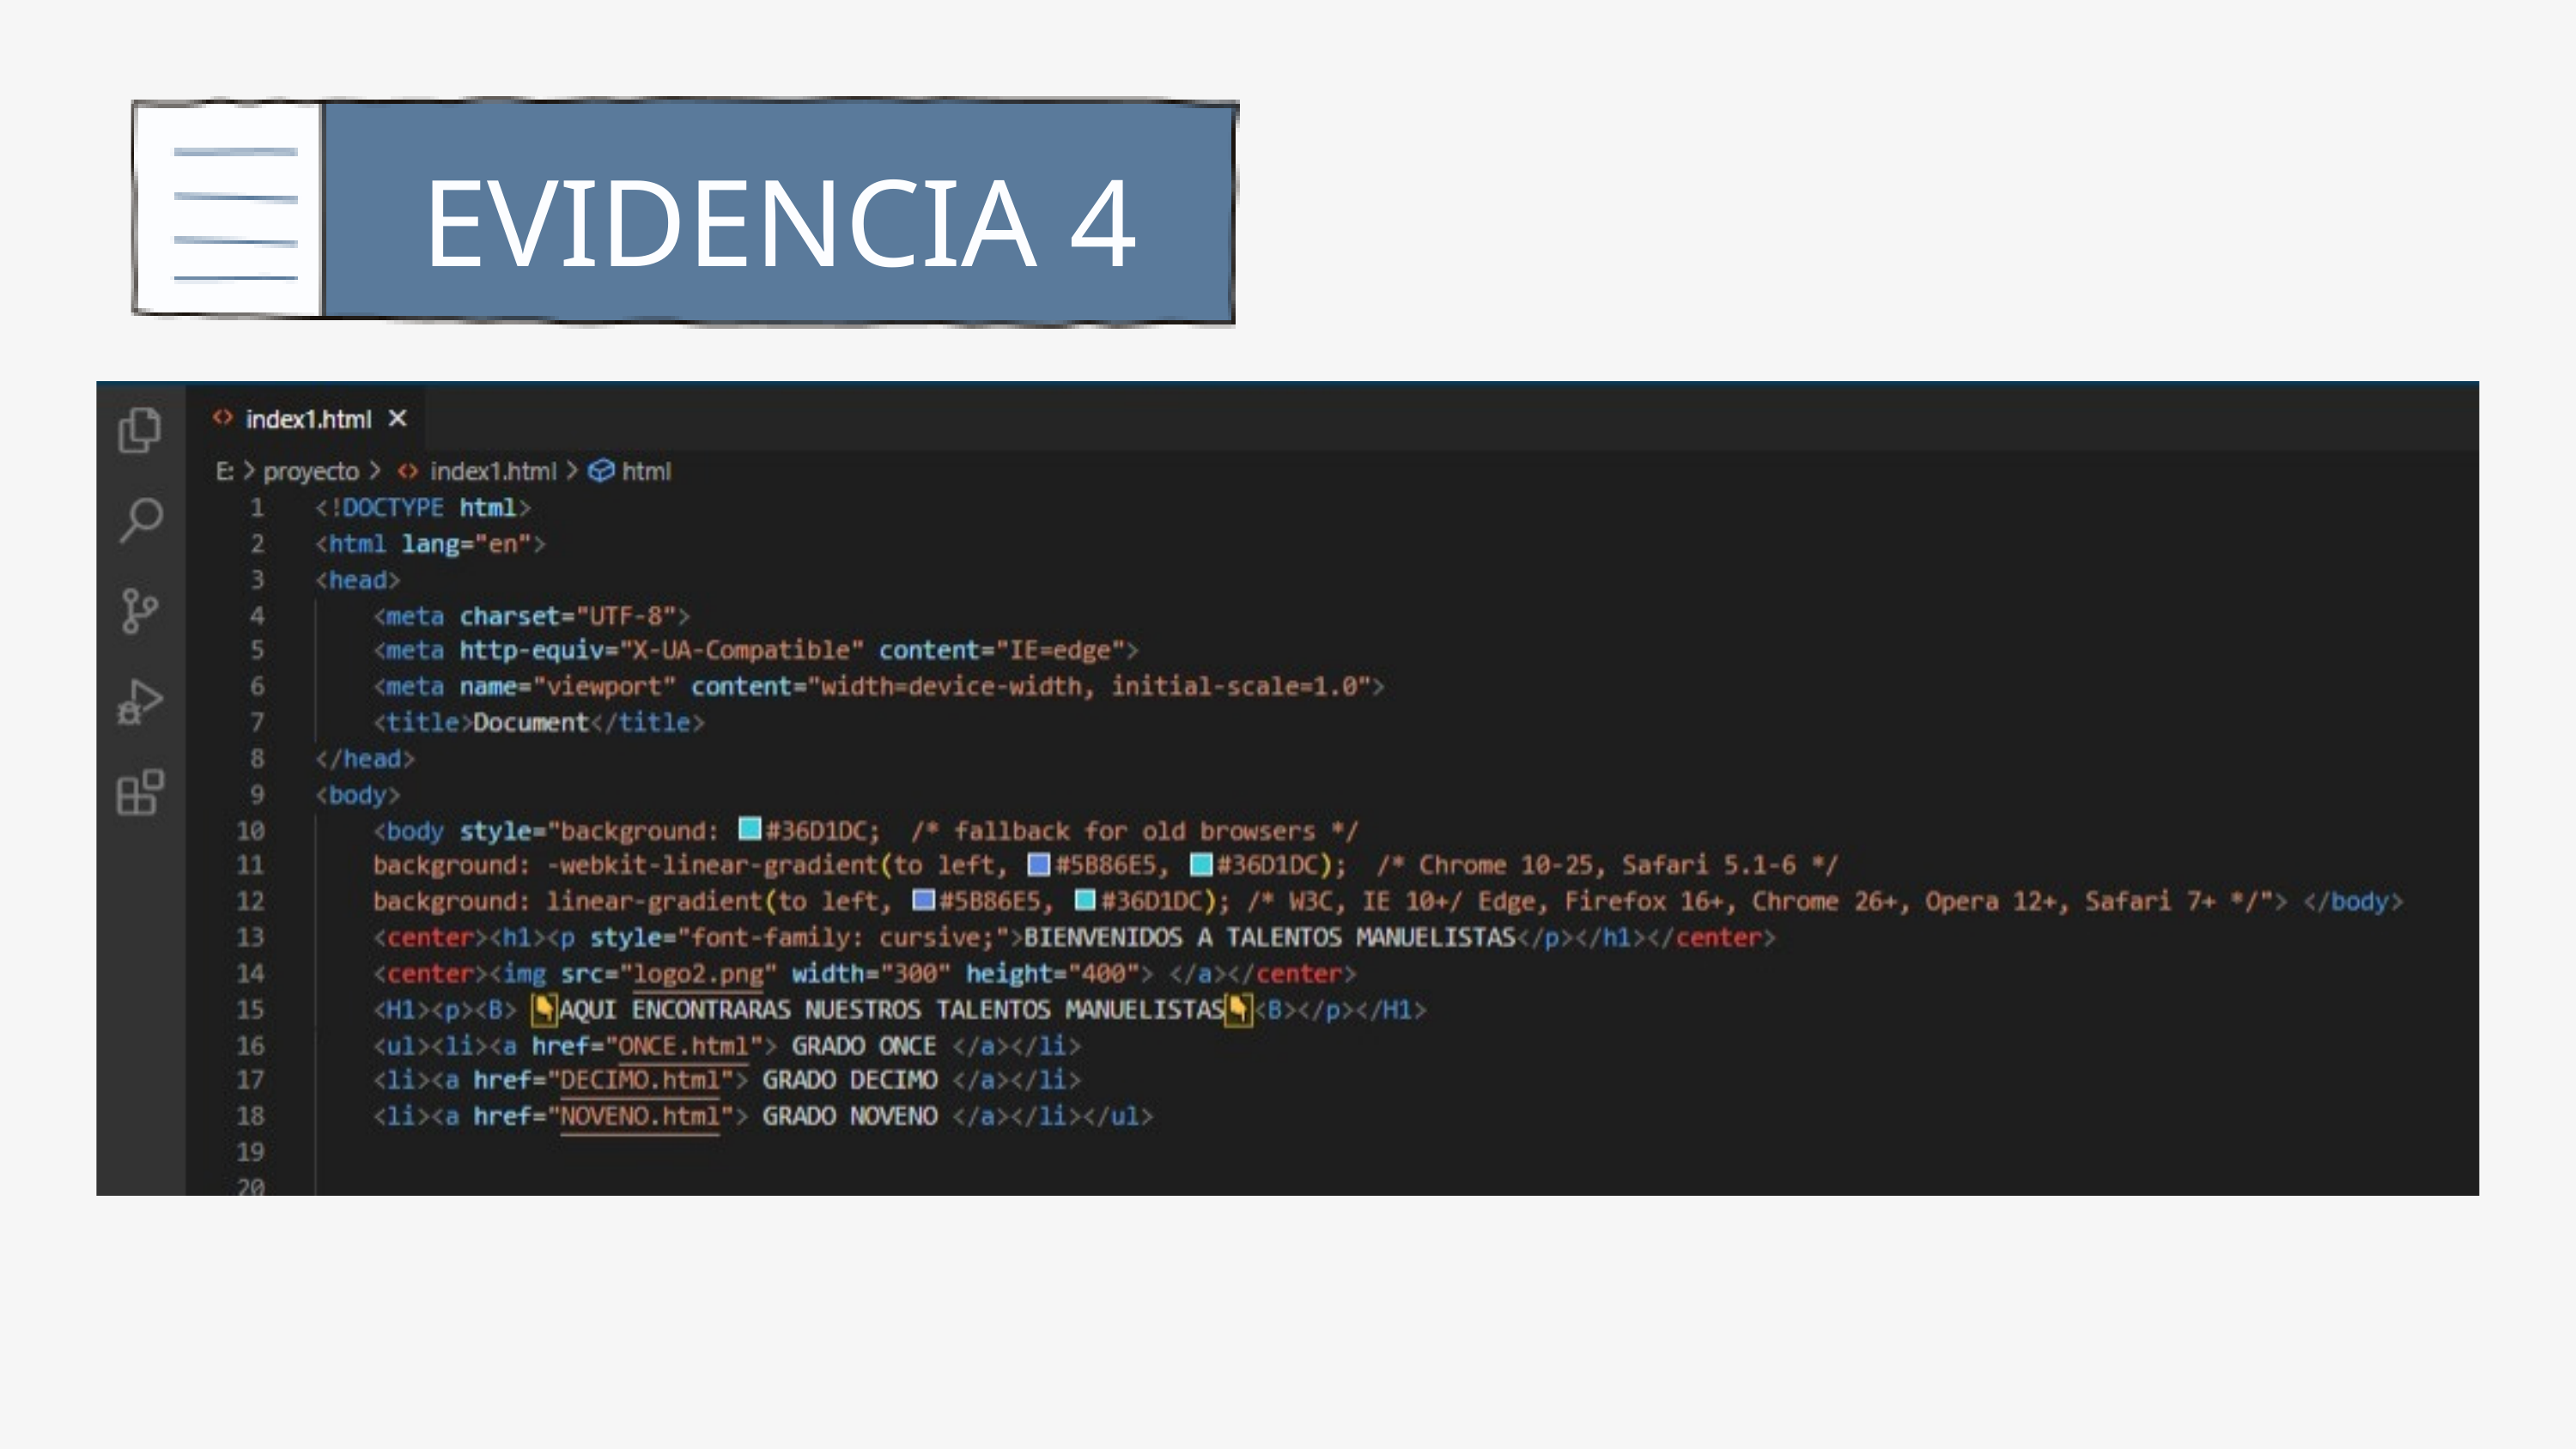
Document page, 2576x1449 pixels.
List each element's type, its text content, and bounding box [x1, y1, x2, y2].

text_box [96, 381, 2480, 1196]
text_box EVIDENCIA 4 [366, 123, 1194, 291]
text_box [131, 96, 1240, 329]
